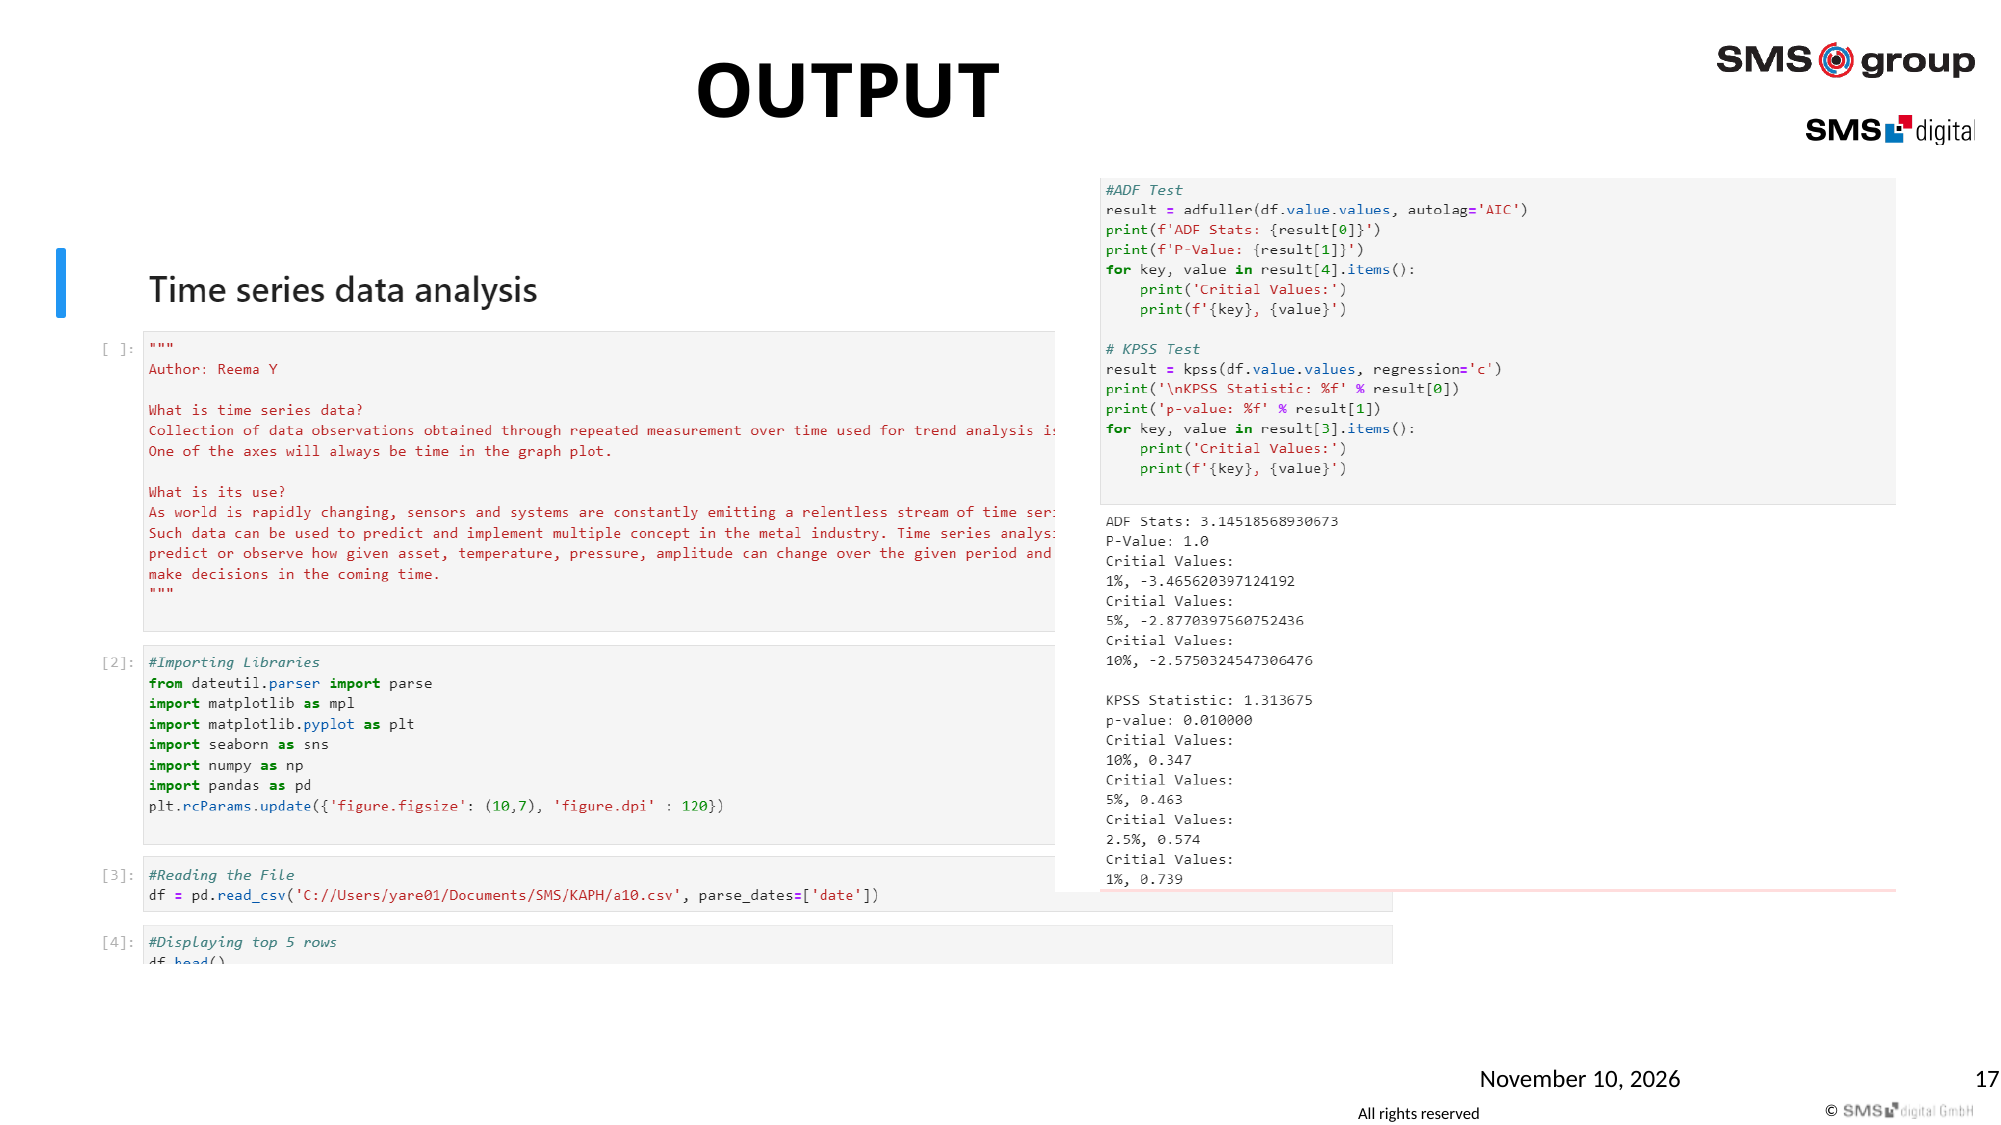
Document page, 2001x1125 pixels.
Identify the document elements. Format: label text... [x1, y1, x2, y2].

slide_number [1464, 1062, 1881, 1093]
picture [50, 178, 1896, 964]
title OUTPUT [25, 42, 1671, 145]
slide_number 17 [1881, 1062, 2000, 1093]
picture [1717, 42, 1975, 78]
